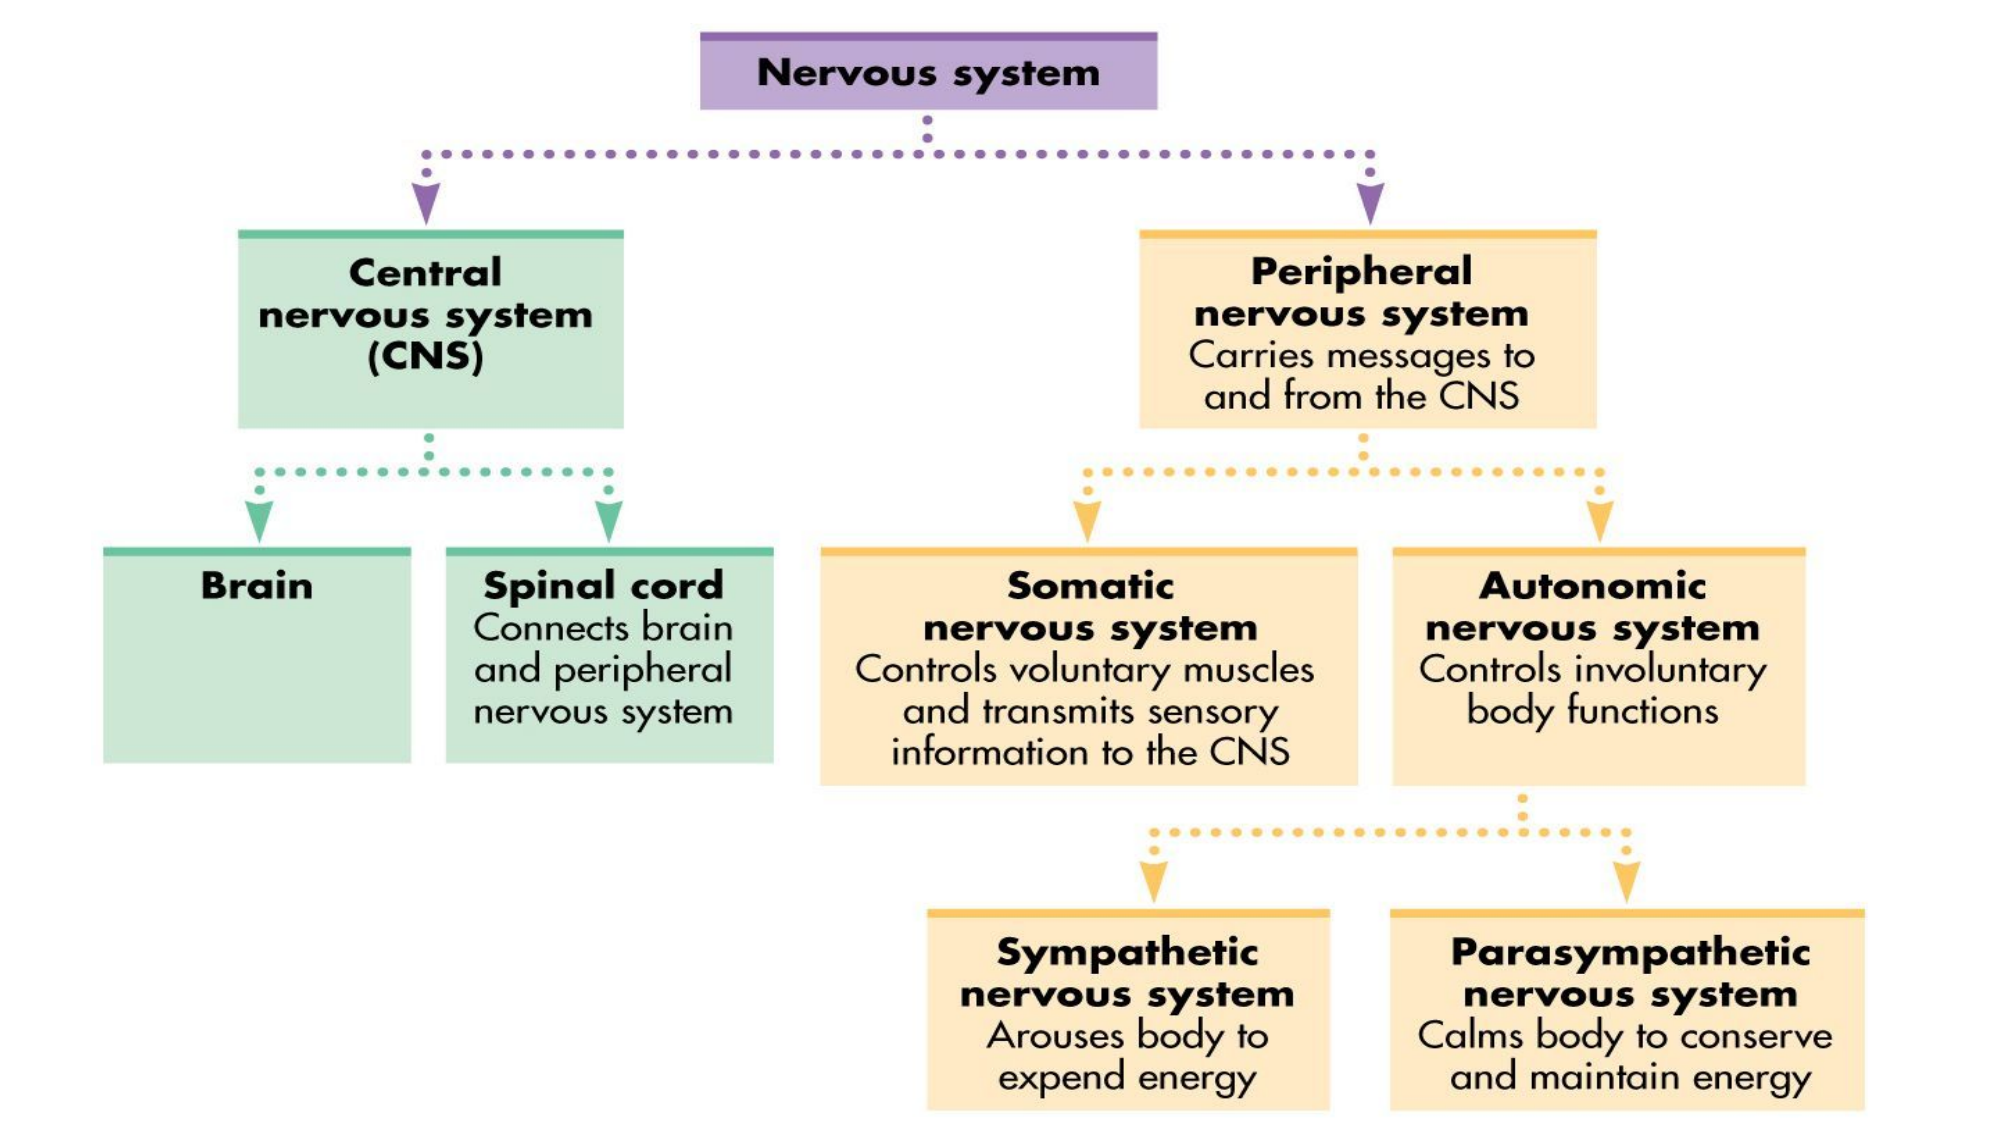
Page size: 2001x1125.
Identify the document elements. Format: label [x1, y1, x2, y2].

picture [91, 23, 1879, 1119]
